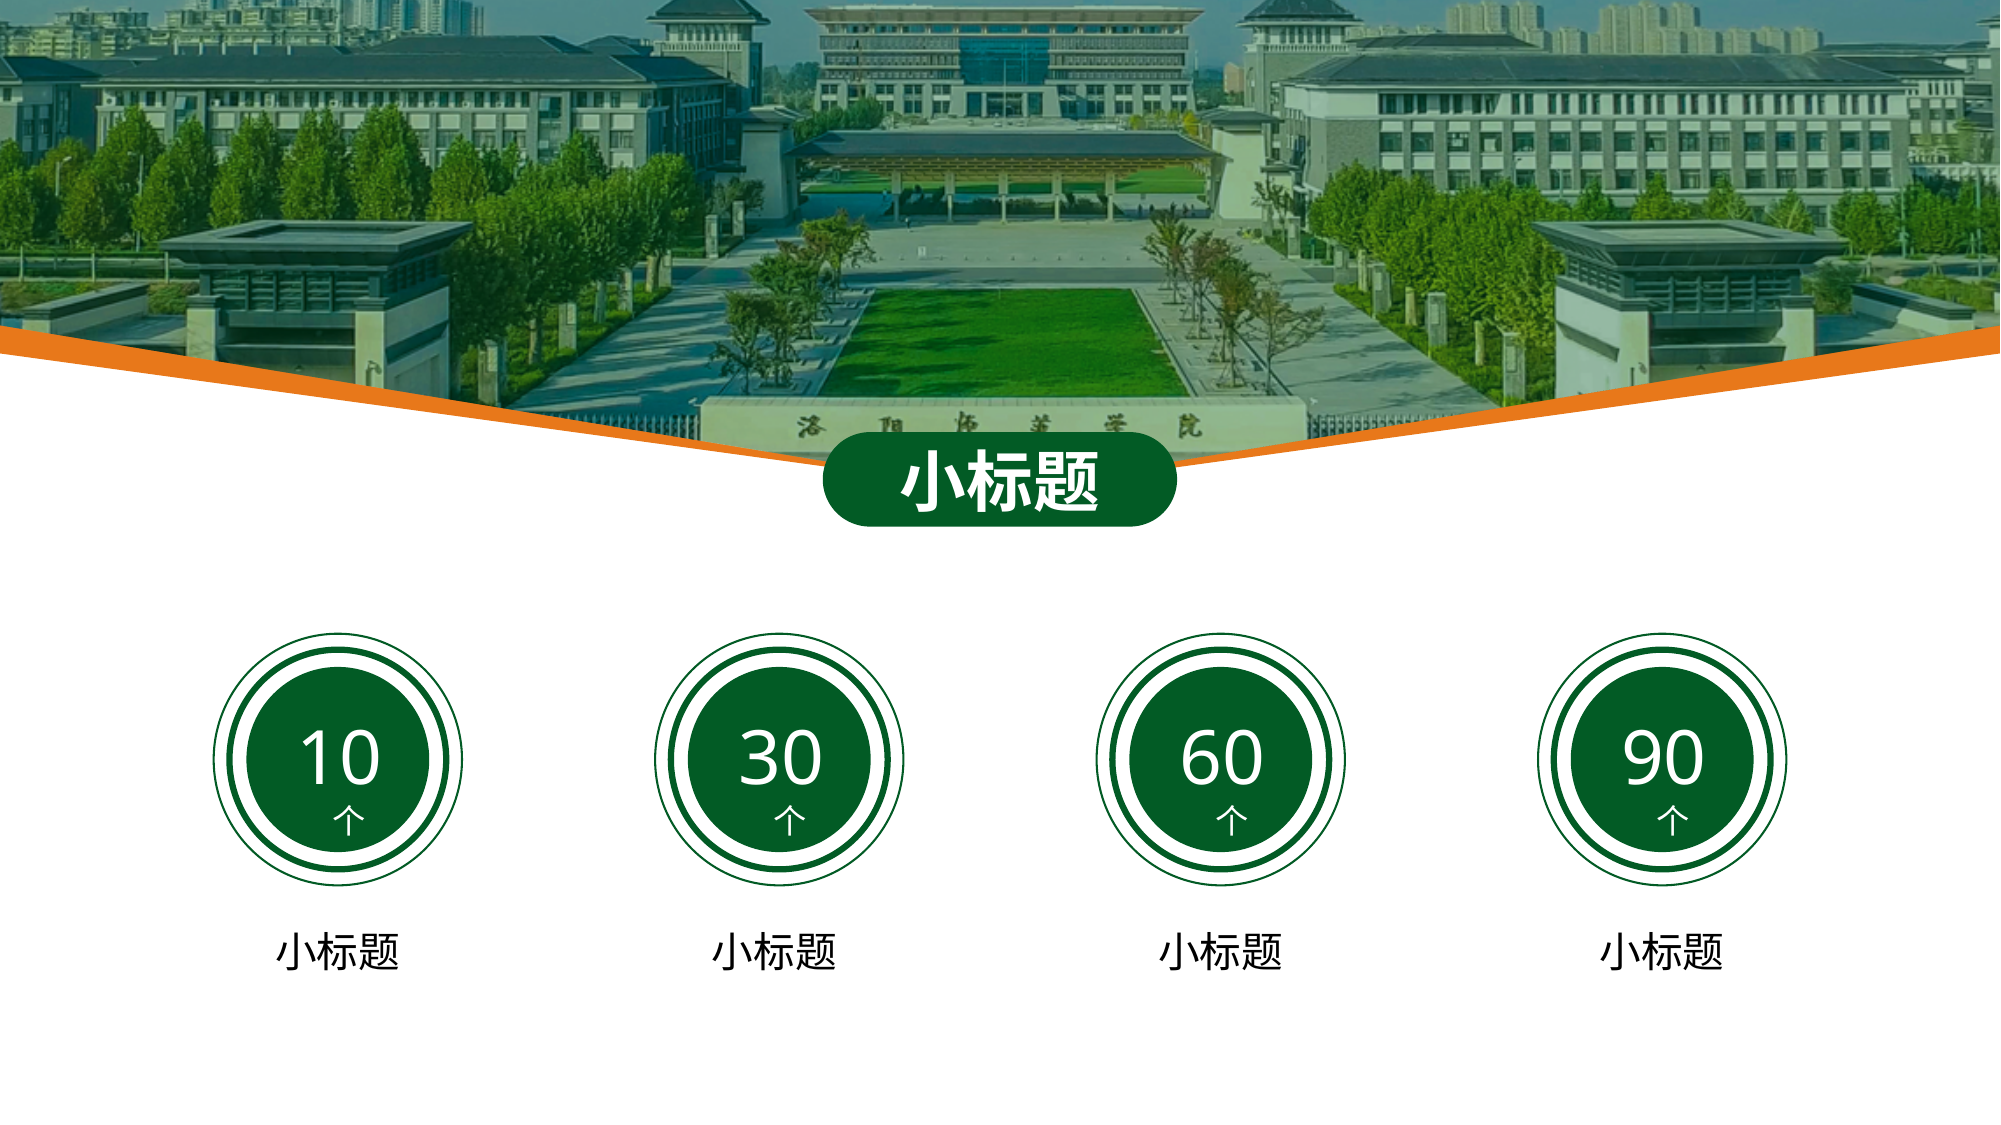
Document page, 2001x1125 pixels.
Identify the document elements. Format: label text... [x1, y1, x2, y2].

text_box 小标题 [823, 491, 1177, 528]
picture [0, 0, 2000, 491]
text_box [213, 633, 1787, 982]
